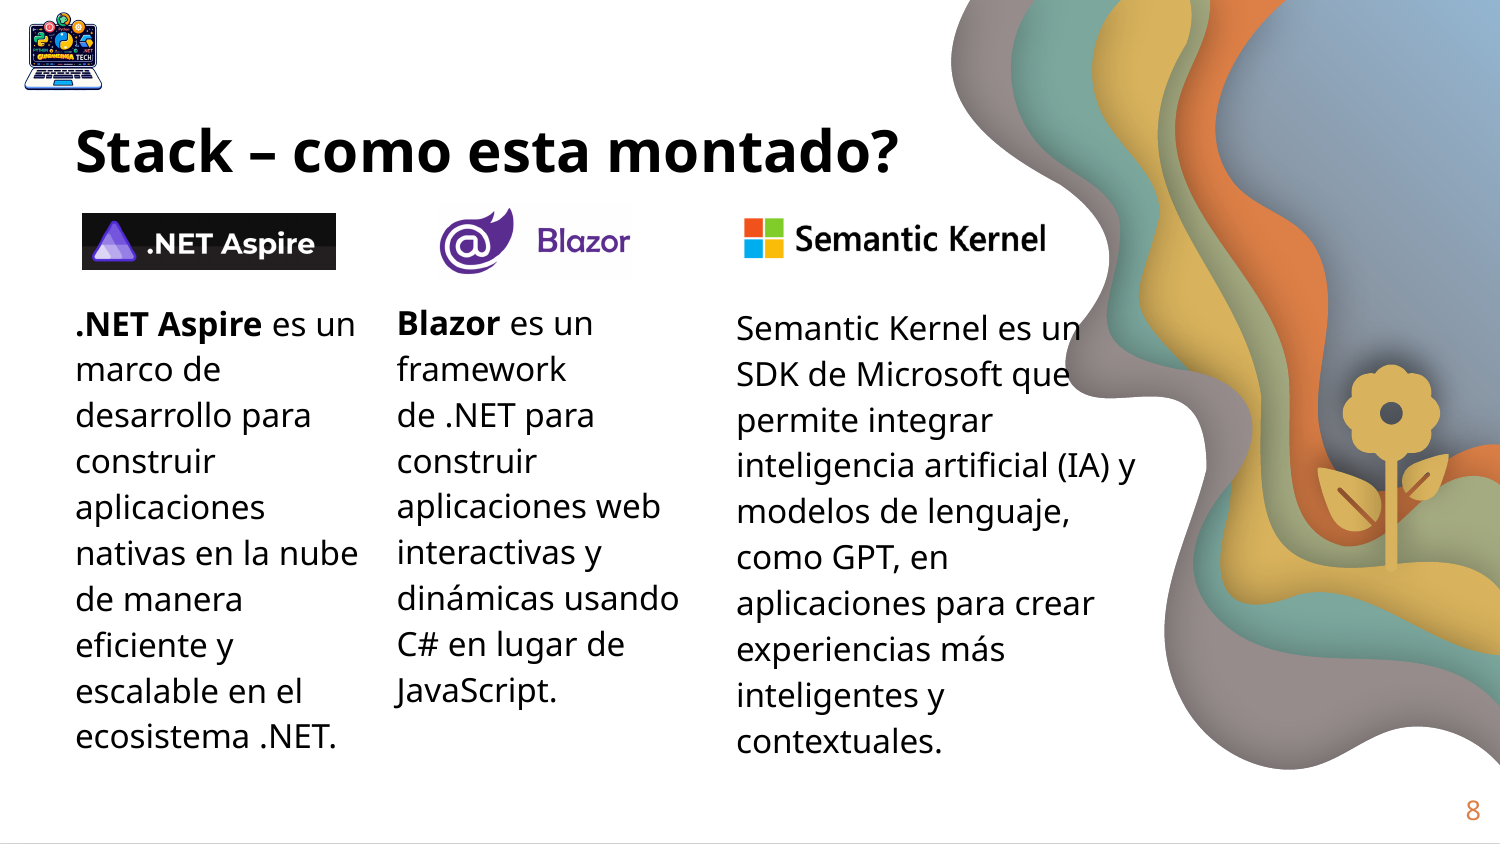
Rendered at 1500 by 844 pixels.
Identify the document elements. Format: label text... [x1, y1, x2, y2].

picture [438, 203, 634, 280]
list .NET Aspire es un marco de desarrollo para construir aplicaciones nativas en la nube de manera eficiente y escalable en el ecosistema .NET. [75, 296, 372, 780]
slide_number 8 [1391, 779, 1482, 844]
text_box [1317, 364, 1449, 572]
title Stack – como esta montado? [75, 66, 931, 185]
list Blazor es un framework de .NET para construir aplicaciones web interactivas y dinámicas usando C# en lugar de JavaScript. [396, 296, 694, 779]
picture [82, 213, 336, 270]
list Semantic Kernel es un SDK de Microsoft que permite integrar inteligencia artificial (IA) y modelos de lenguaje, como GPT, en aplicaciones para crear experiencias más inteligentes y contextuales. [736, 301, 1138, 697]
picture [735, 210, 1060, 270]
picture [21, 10, 106, 96]
